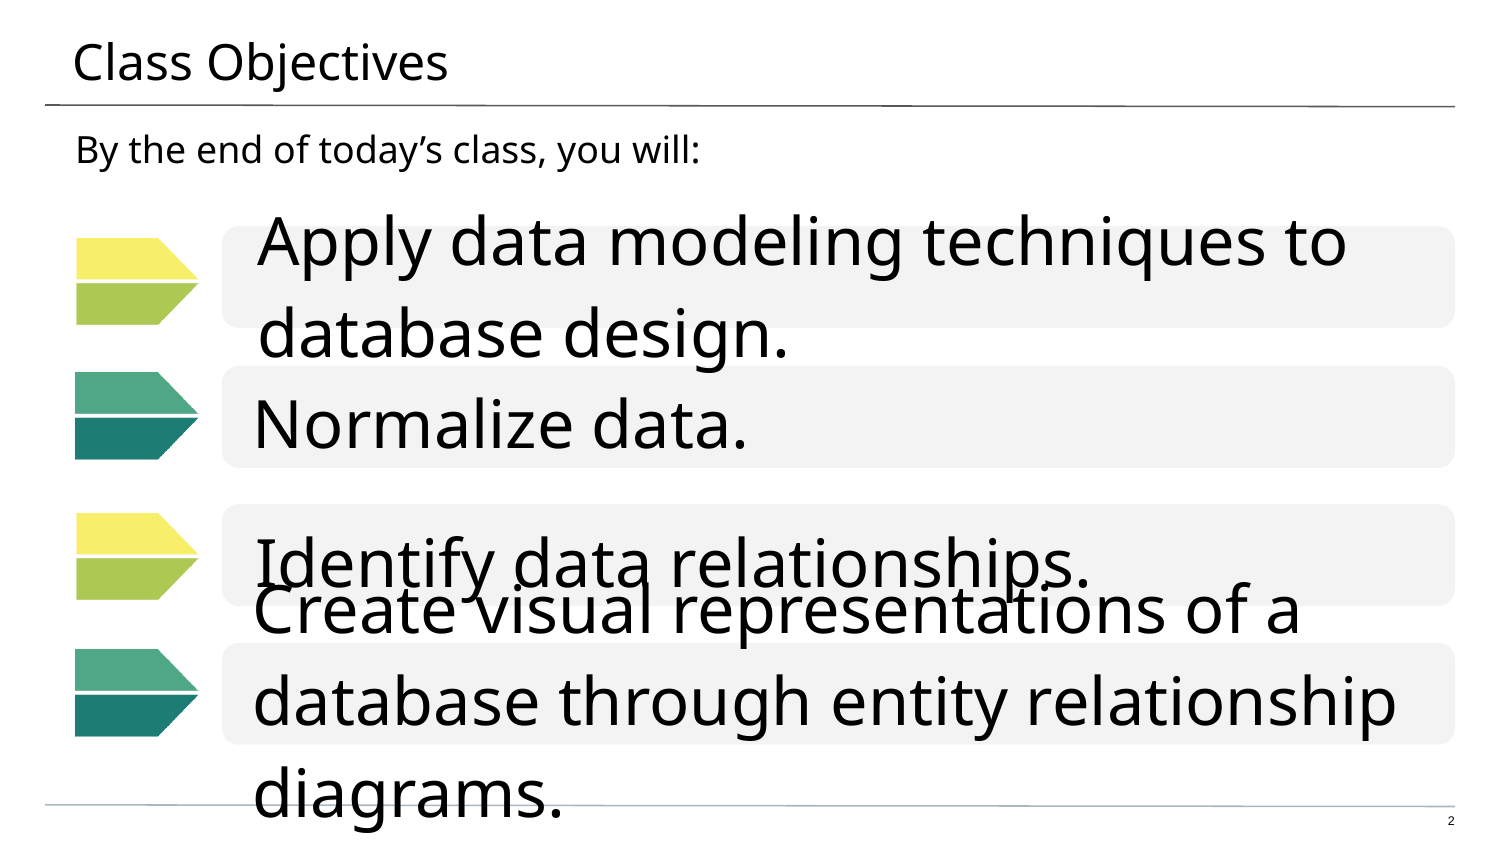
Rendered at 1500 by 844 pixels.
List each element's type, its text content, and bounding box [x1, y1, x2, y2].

slide_number ‹#› [1412, 813, 1455, 831]
subtitle By the end of today’s class, you will: [0, 110, 1500, 171]
subtitle Create visual representations of a database through entity relationship diagrams. [0, 642, 1500, 743]
subtitle Identify data relationships. [0, 504, 1500, 605]
title Class Objectives [0, 0, 1500, 88]
subtitle Apply data modeling techniques to database design. [2, 229, 1500, 329]
subtitle Normalize data. [0, 366, 1500, 466]
